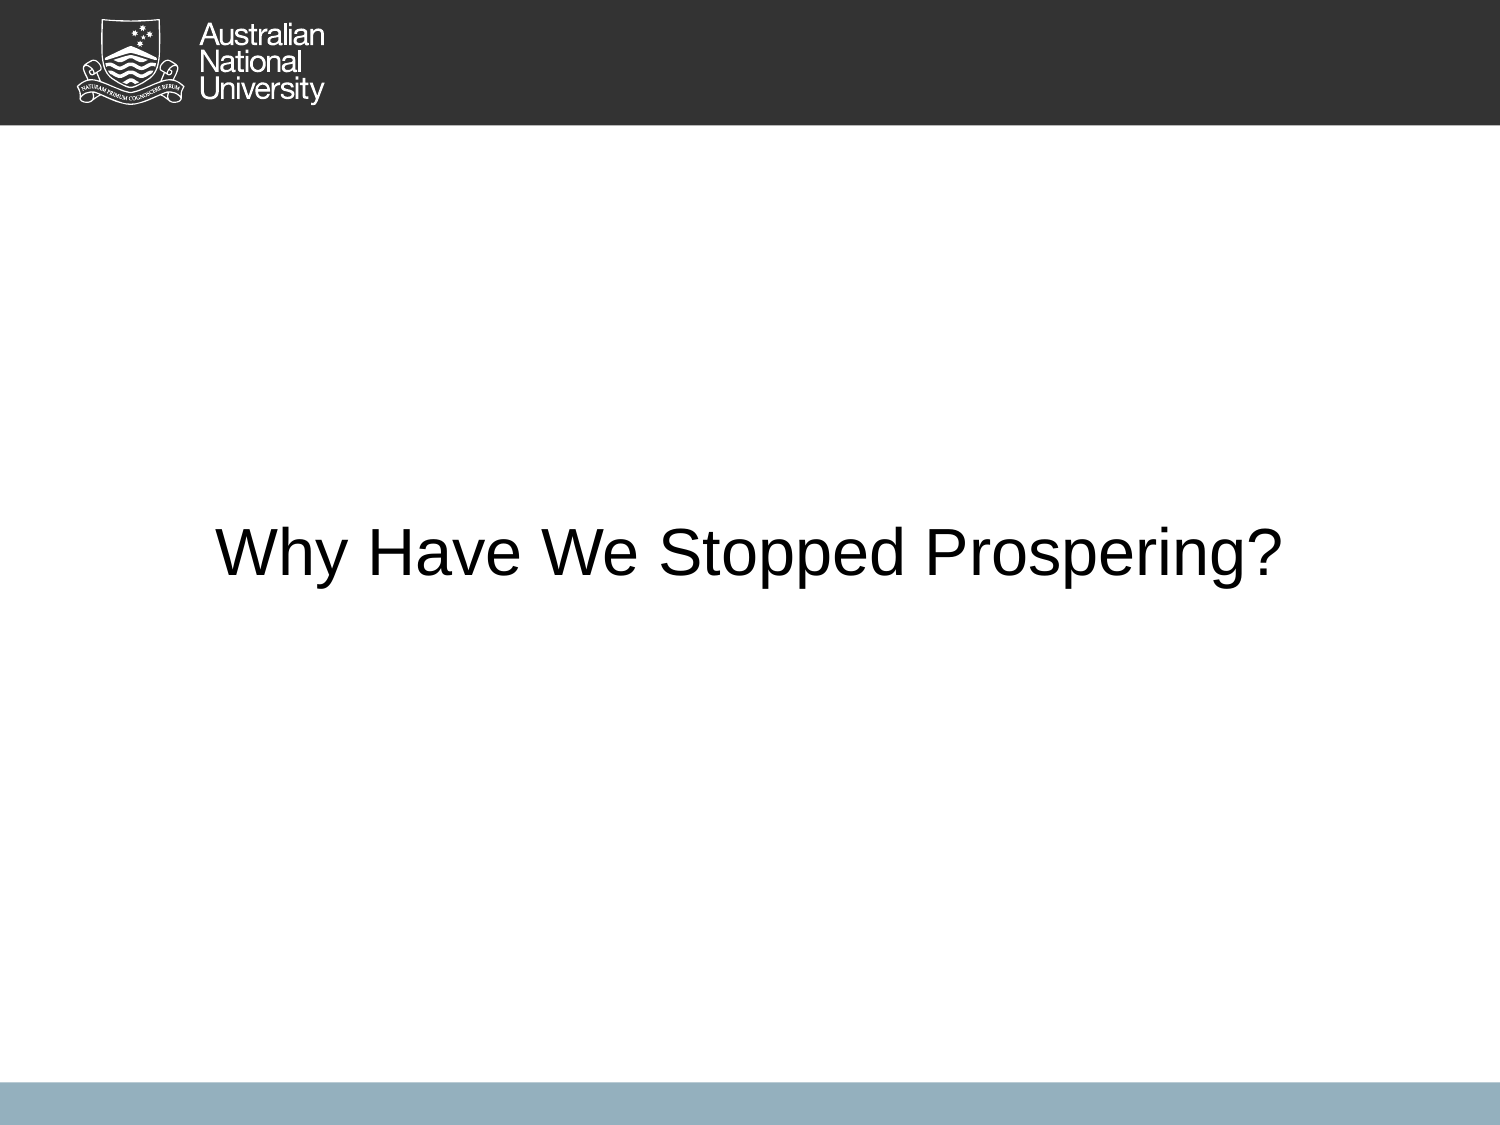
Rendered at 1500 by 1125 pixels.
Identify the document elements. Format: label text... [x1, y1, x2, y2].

list Why Have We Stopped Prospering? [75, 314, 1425, 1005]
